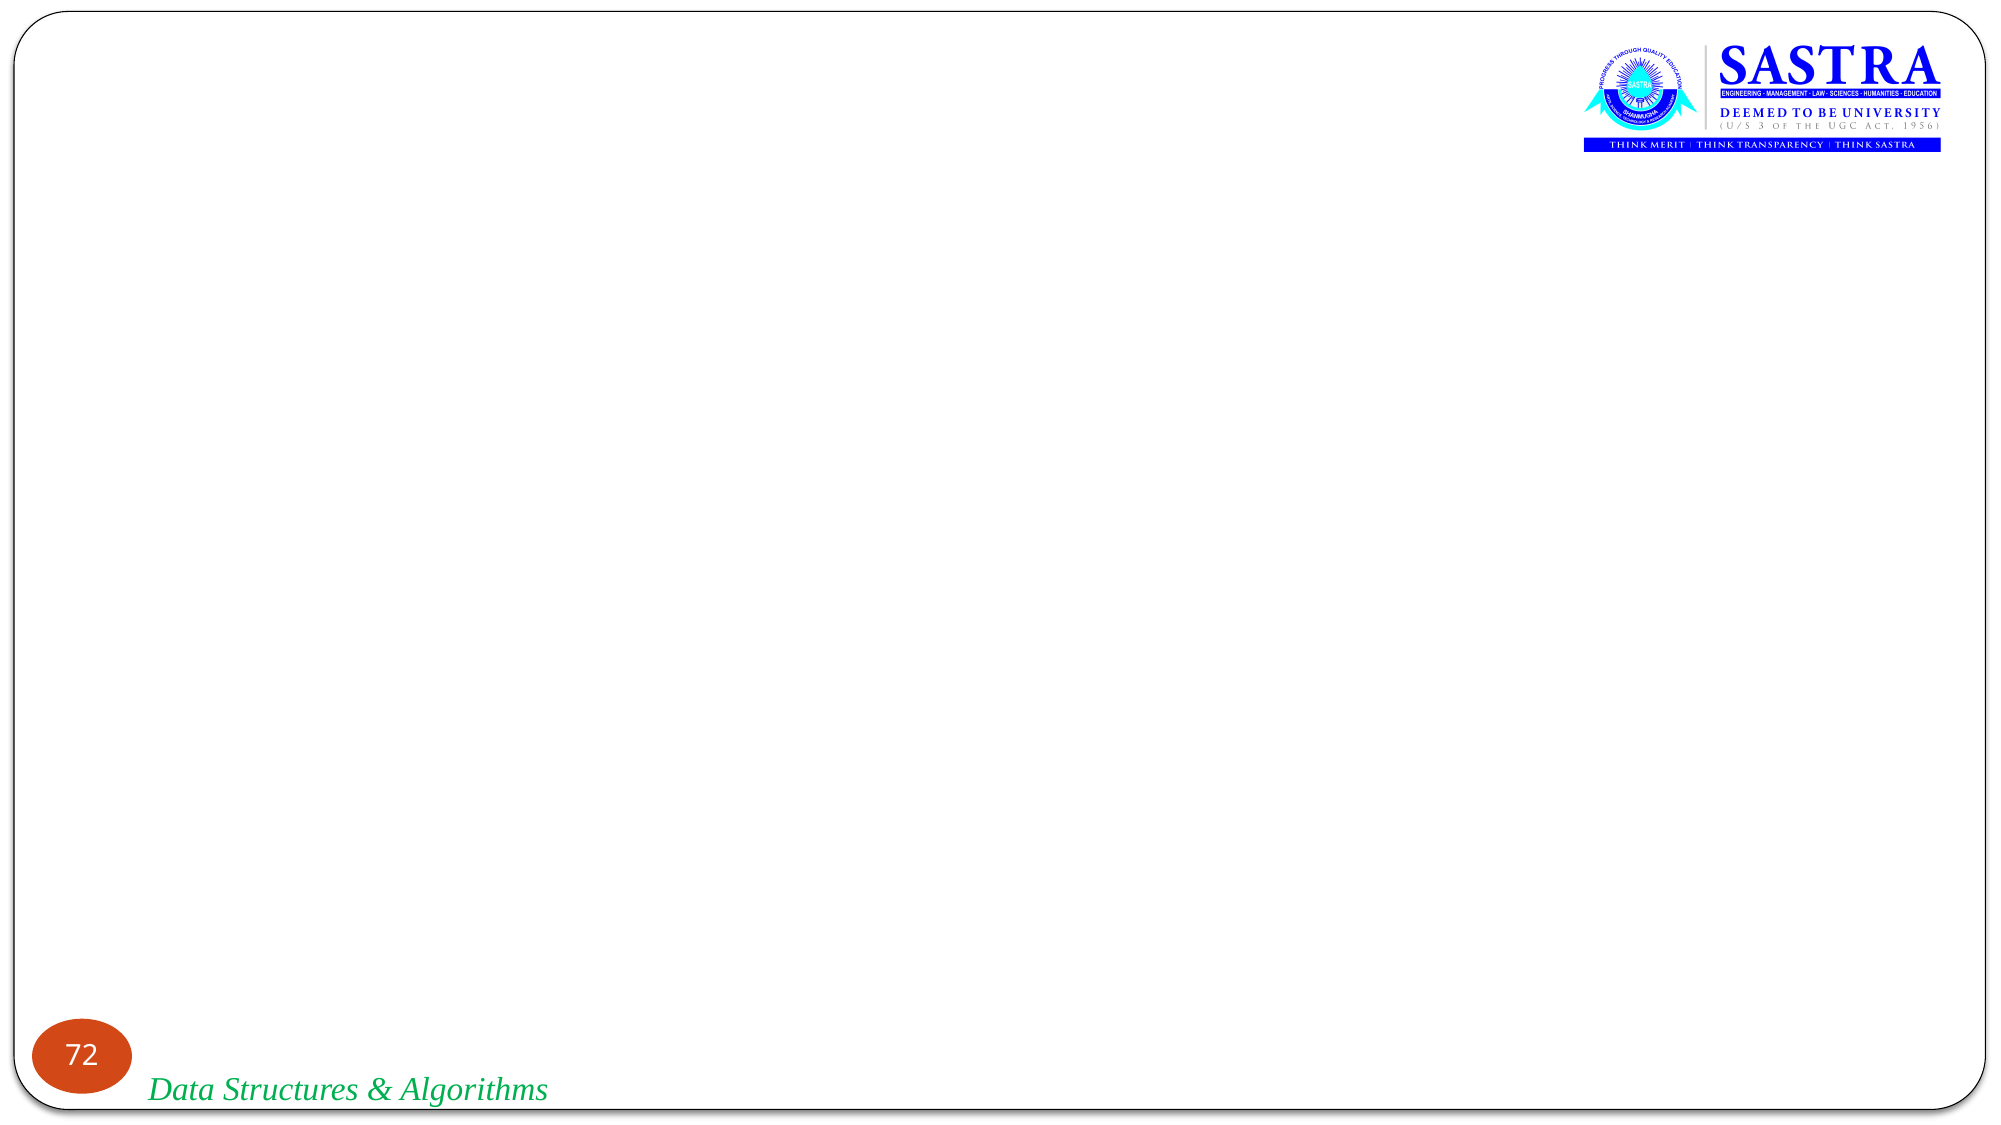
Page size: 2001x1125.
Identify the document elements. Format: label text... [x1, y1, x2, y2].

footer Data Structures & Algorithms [133, 1050, 1000, 1125]
picture [1562, 25, 1963, 170]
slide_number 72 [32, 1018, 132, 1094]
